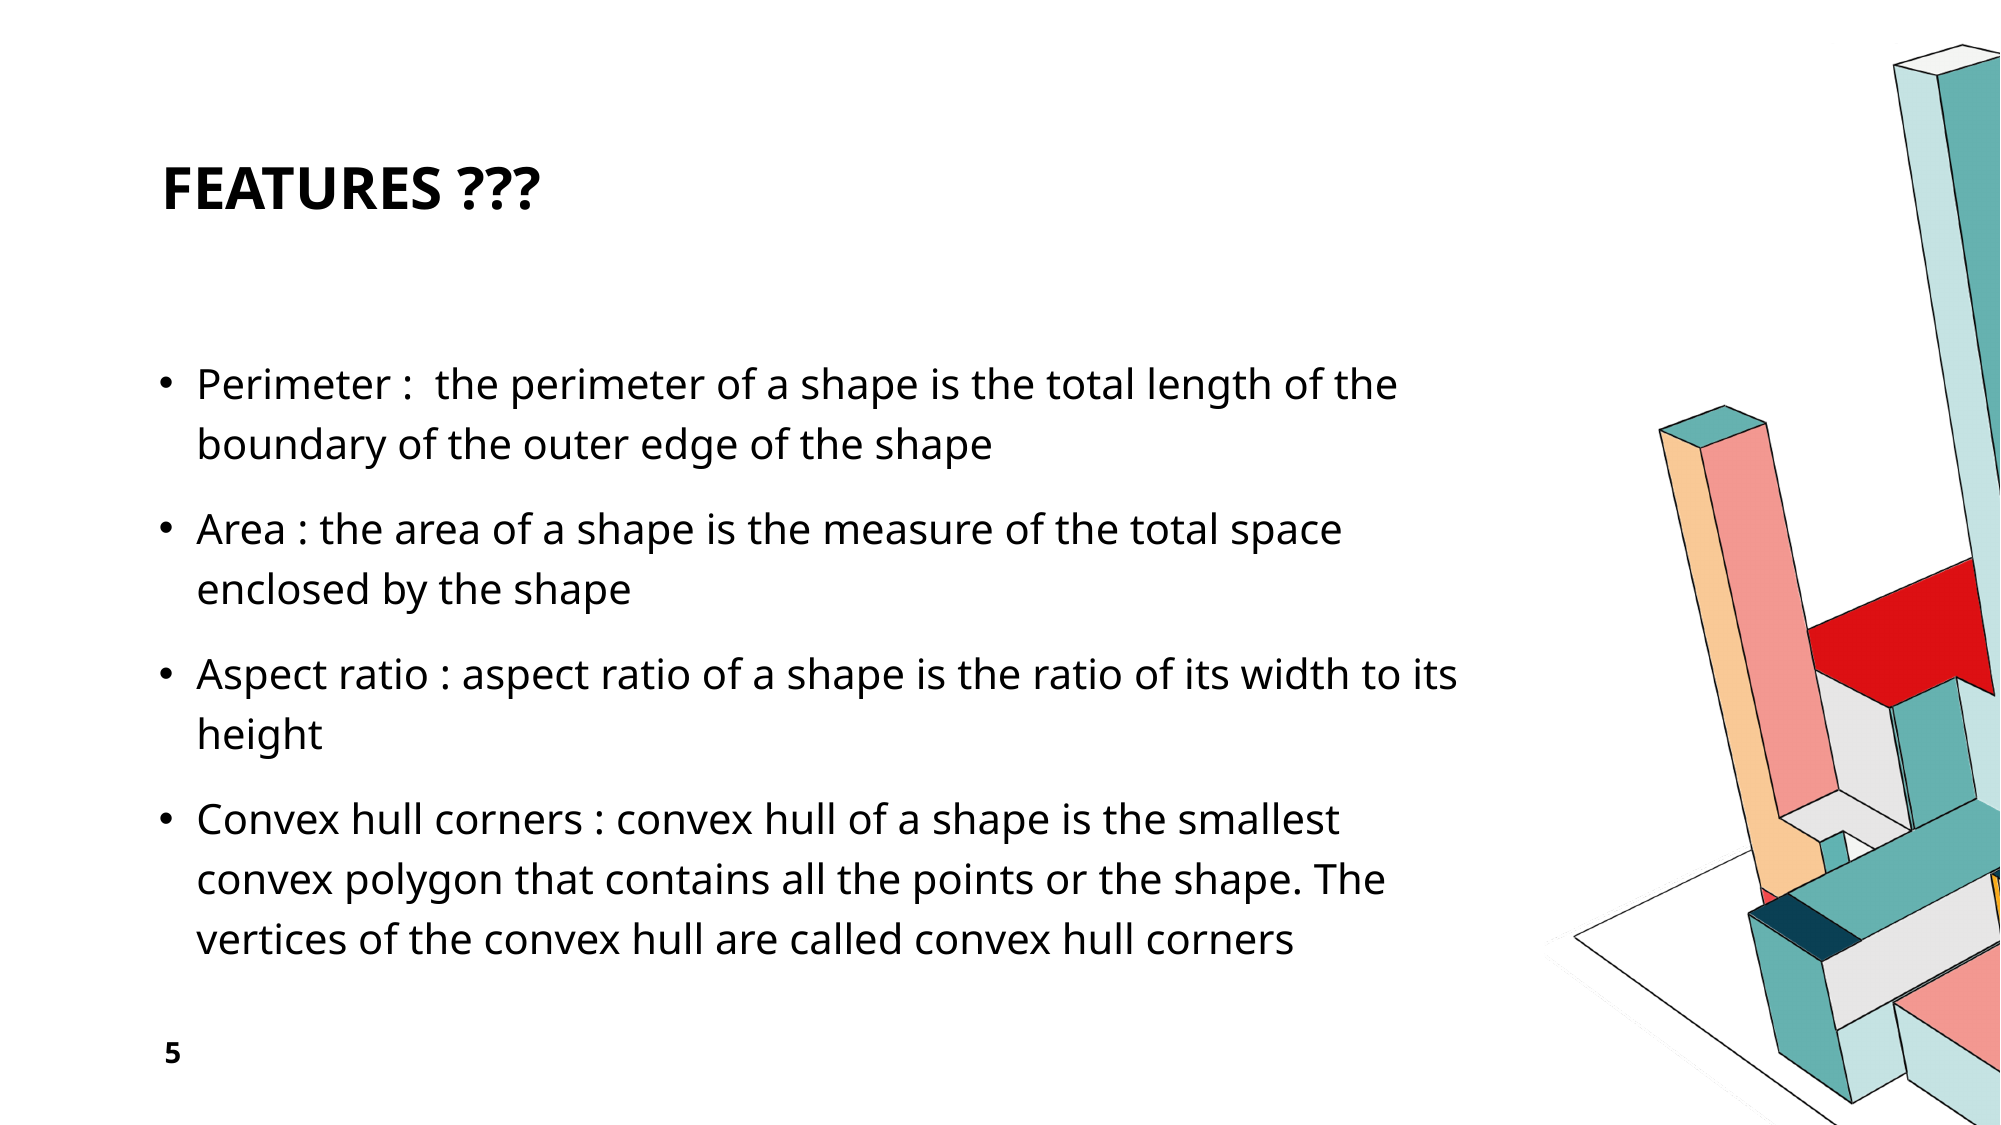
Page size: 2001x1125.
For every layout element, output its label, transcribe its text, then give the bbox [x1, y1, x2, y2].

slide_number 5 [149, 1024, 588, 1085]
title Features ??? [146, 11, 1508, 230]
list Perimeter : the perimeter of a shape is the total length of the boundary of the outer edge of the shape Area : the area of a shape is the measure of the total space enclosed by the shape Aspect ratio : aspect ratio of a shape is the ratio of its width to its height Convex hull corners : convex hull of a shape is the smallest convex polygon that contains all the points or the shape. The vertices of the convex hull are called convex hull corners [143, 339, 1490, 1033]
picture [1544, 43, 2000, 1125]
